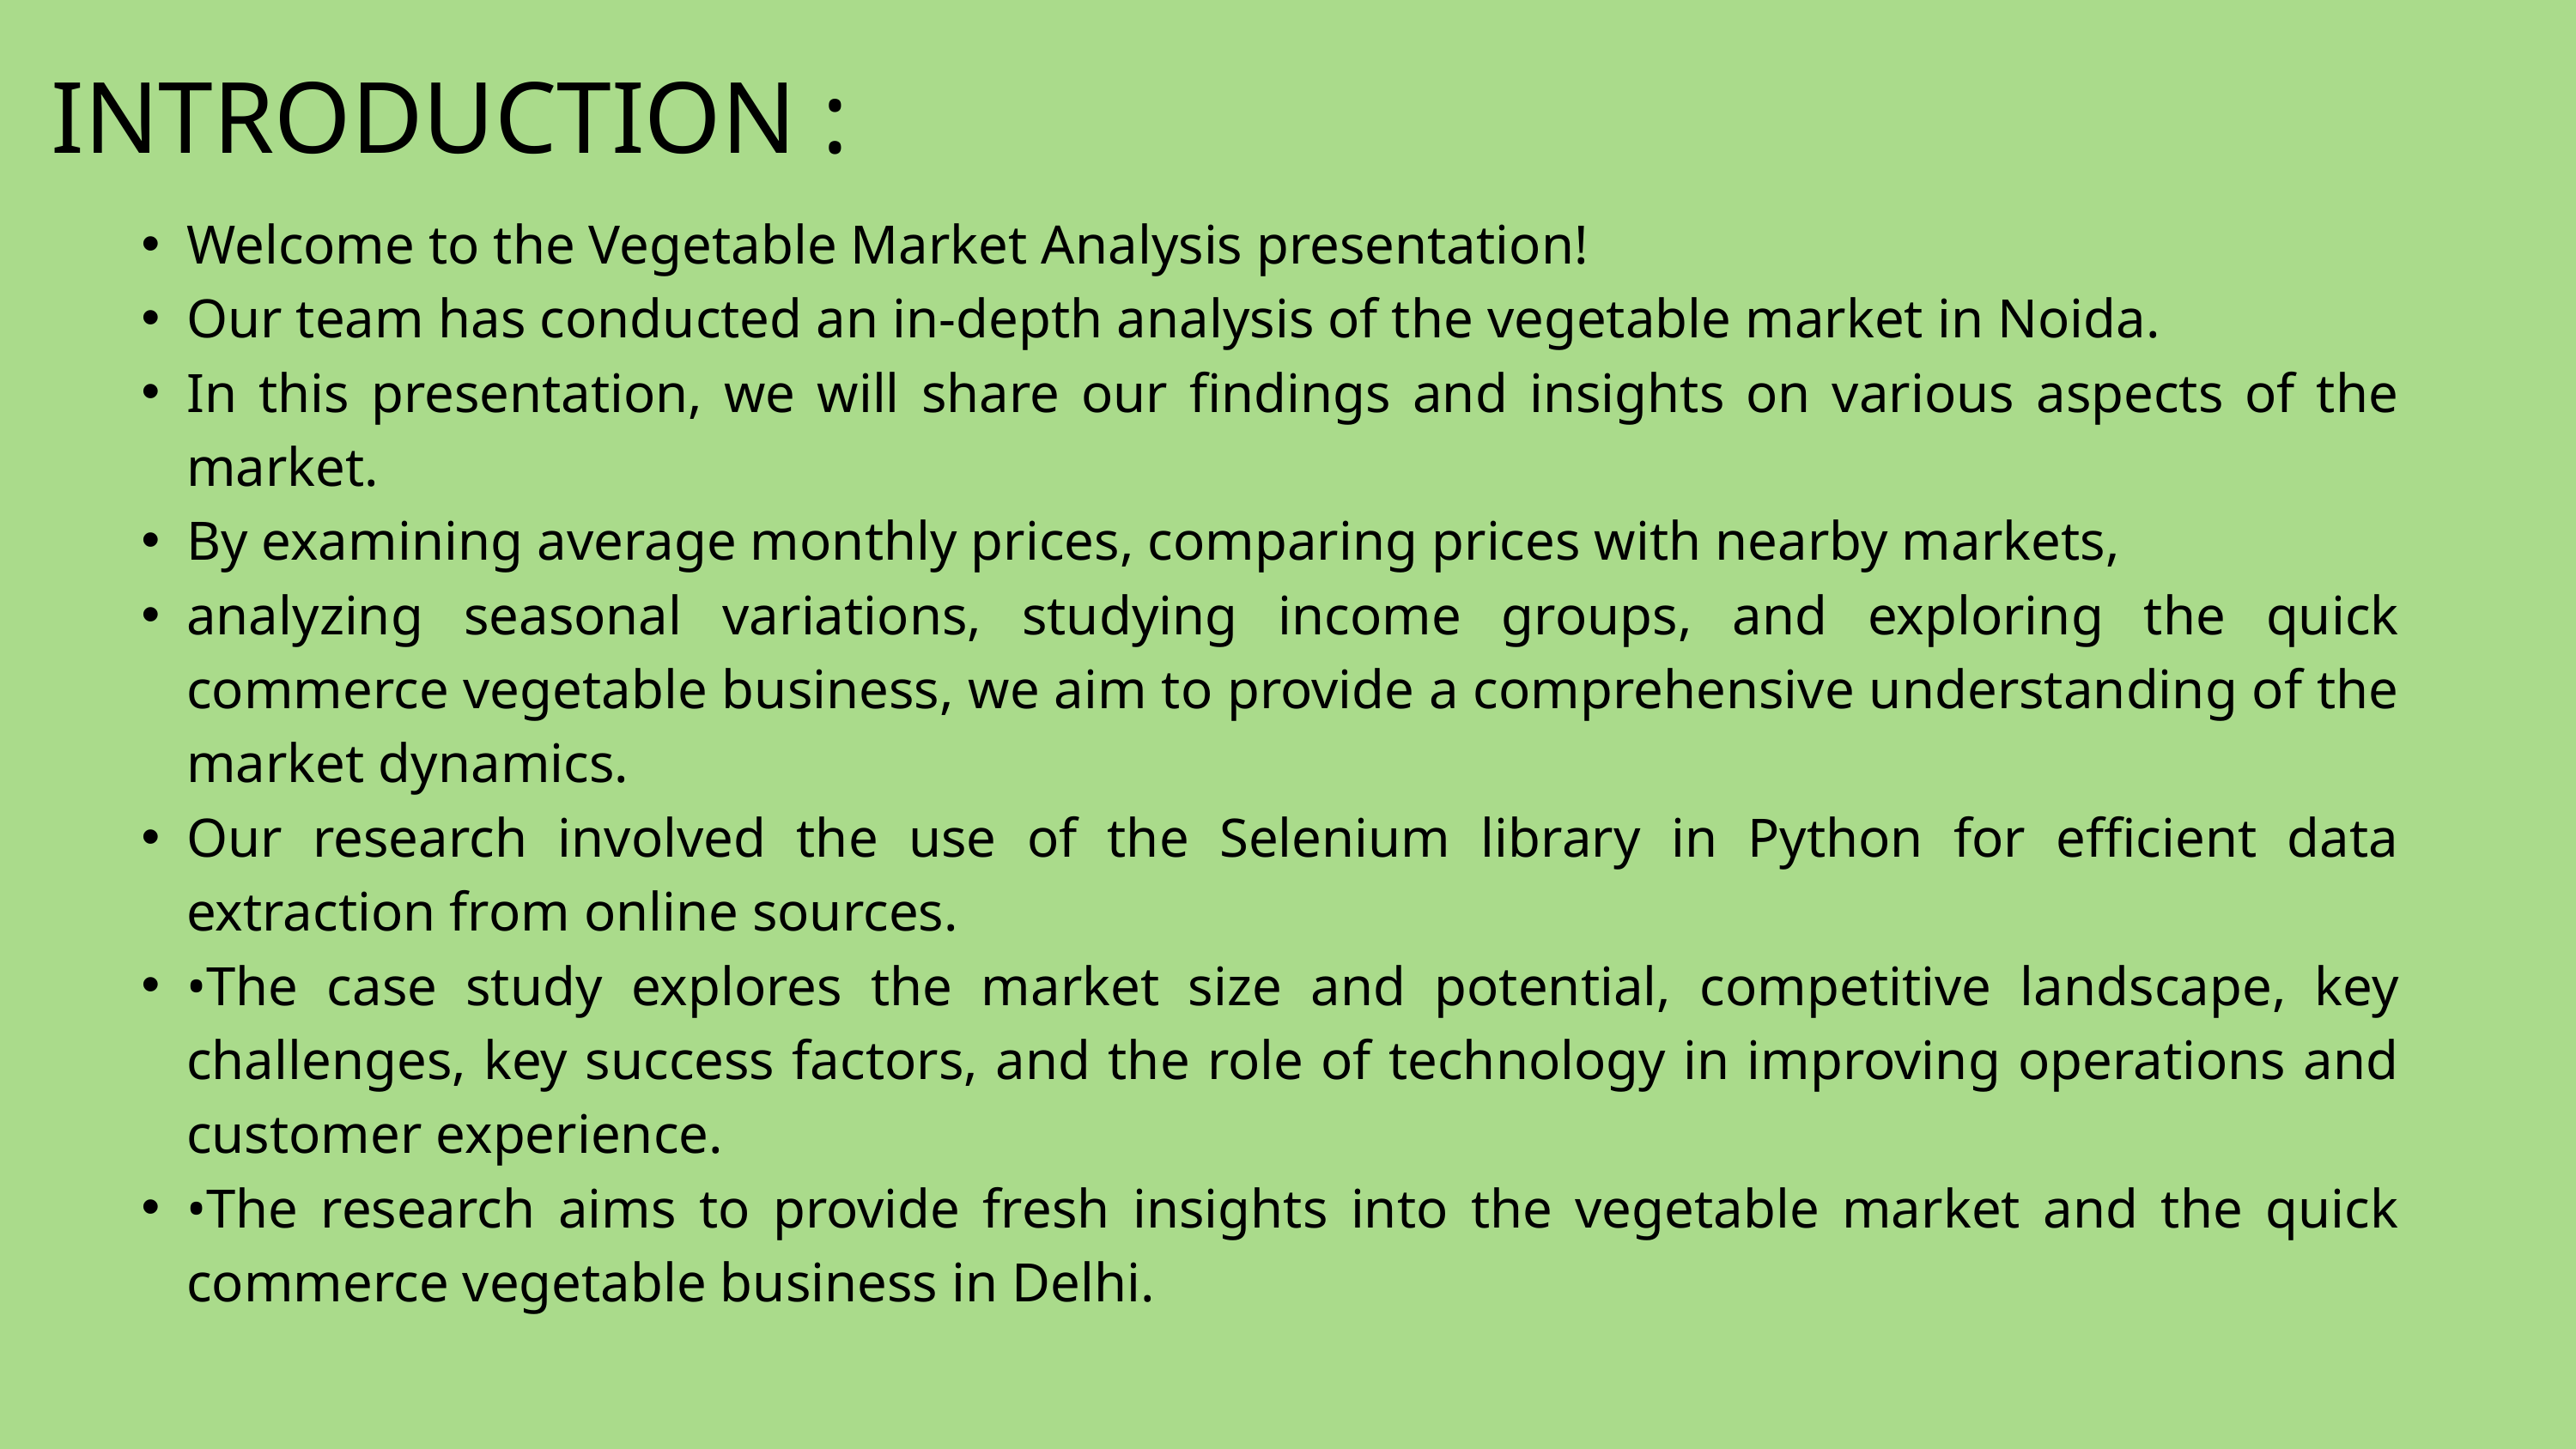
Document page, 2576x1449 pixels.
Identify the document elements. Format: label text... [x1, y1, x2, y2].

text_box INTRODUCTION : [39, 34, 886, 173]
text_box Welcome to the Vegetable Market Analysis presentation! Our team has conducted an in-depth analysis of the vegetable market in Noida. In this presentation, we will share our findings and insights on various aspects of the market. By examining average monthly prices, comparing prices with nearby markets, analyzing seasonal variations, studying income groups, and exploring the quick commerce vegetable business, we aim to provide a comprehensive understanding of the market dynamics. Our research involved the use of the Selenium library in Python for efficient data extraction from online sources. •The case study explores the market size and potential, competitive landscape, key challenges, key success factors, and the role of technology in improving operations and customer experience. •The research aims to provide fresh insights into the vegetable market and the quick commerce vegetable business in Delhi. [96, 200, 2402, 1313]
